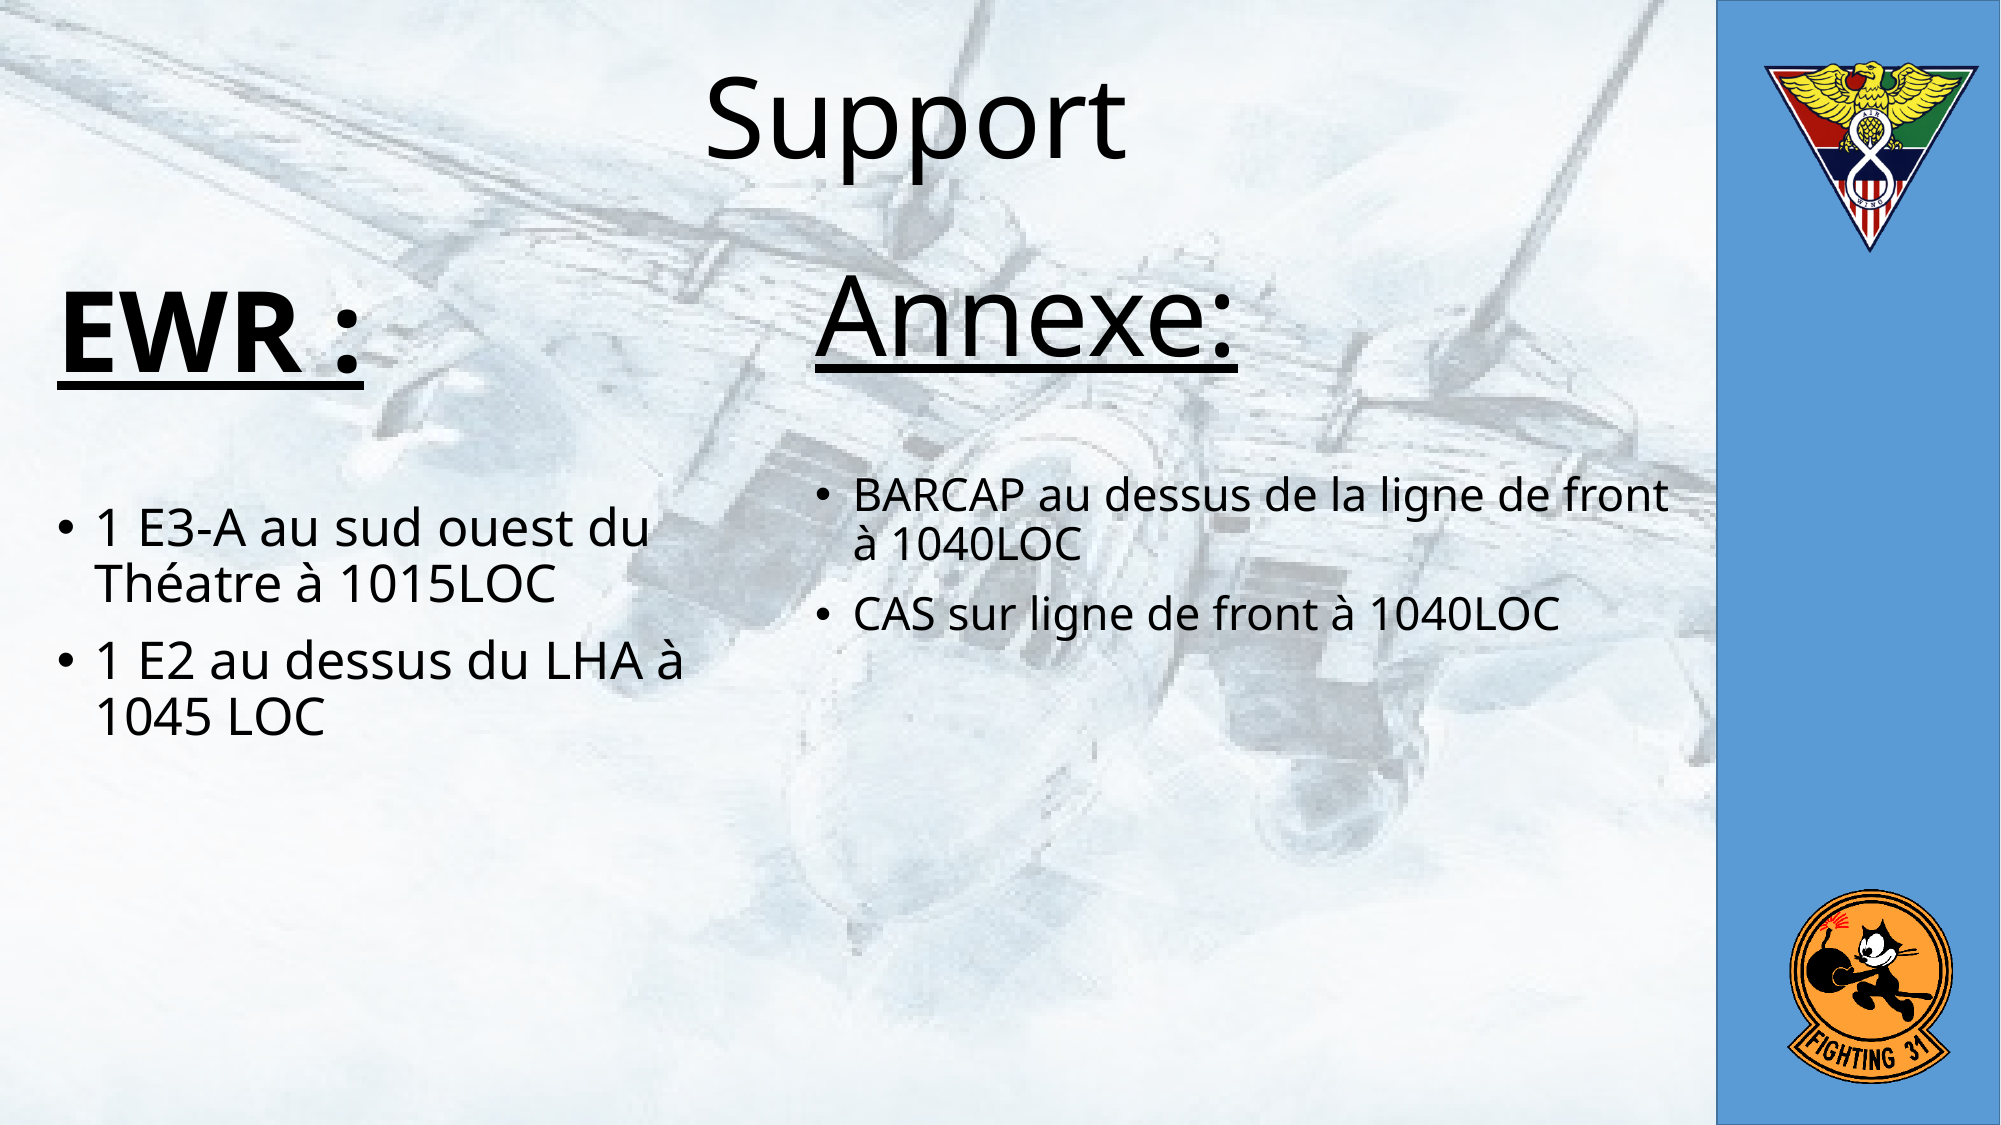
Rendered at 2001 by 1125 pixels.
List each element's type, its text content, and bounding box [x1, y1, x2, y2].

text_box Annexe: BARCAP au dessus de la ligne de front à 1040LOC CAS sur ligne de front à 1040LOC [799, 251, 1701, 877]
picture [1750, 48, 1990, 267]
title Support [131, 12, 1701, 231]
picture [1787, 889, 1953, 1084]
text_box EWR : 1 E3-A au sud ouest du Théatre à 1015LOC 1 E2 au dessus du LHA à 1045 LOC [41, 268, 749, 1015]
